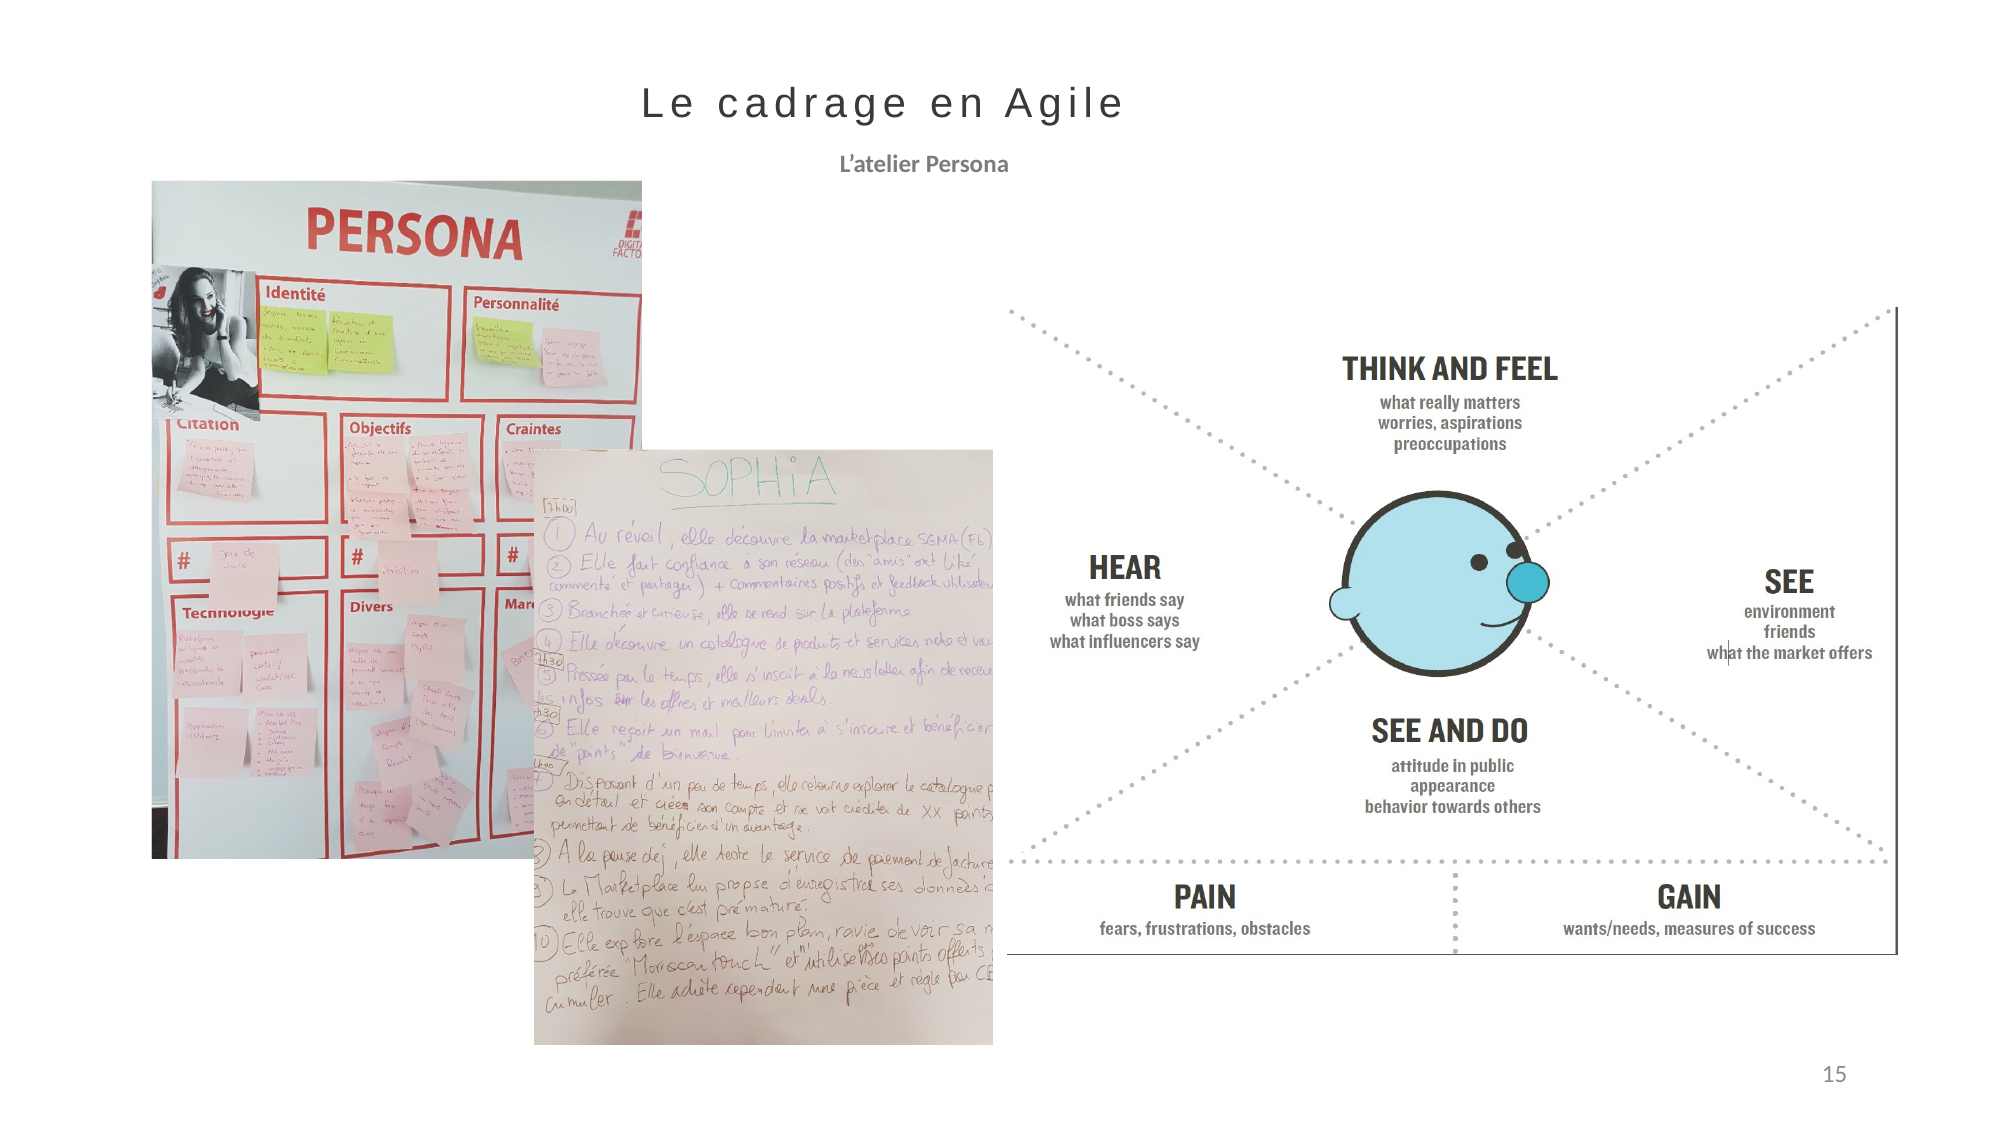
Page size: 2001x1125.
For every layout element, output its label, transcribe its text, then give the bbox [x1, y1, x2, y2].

text_box Le cadrage en Agile [181, 74, 1582, 138]
text_box L’atelier Persona [224, 140, 1625, 178]
slide_number 15 [1412, 1042, 1863, 1103]
picture [57, 181, 1061, 1045]
text_box [1007, 307, 1898, 955]
